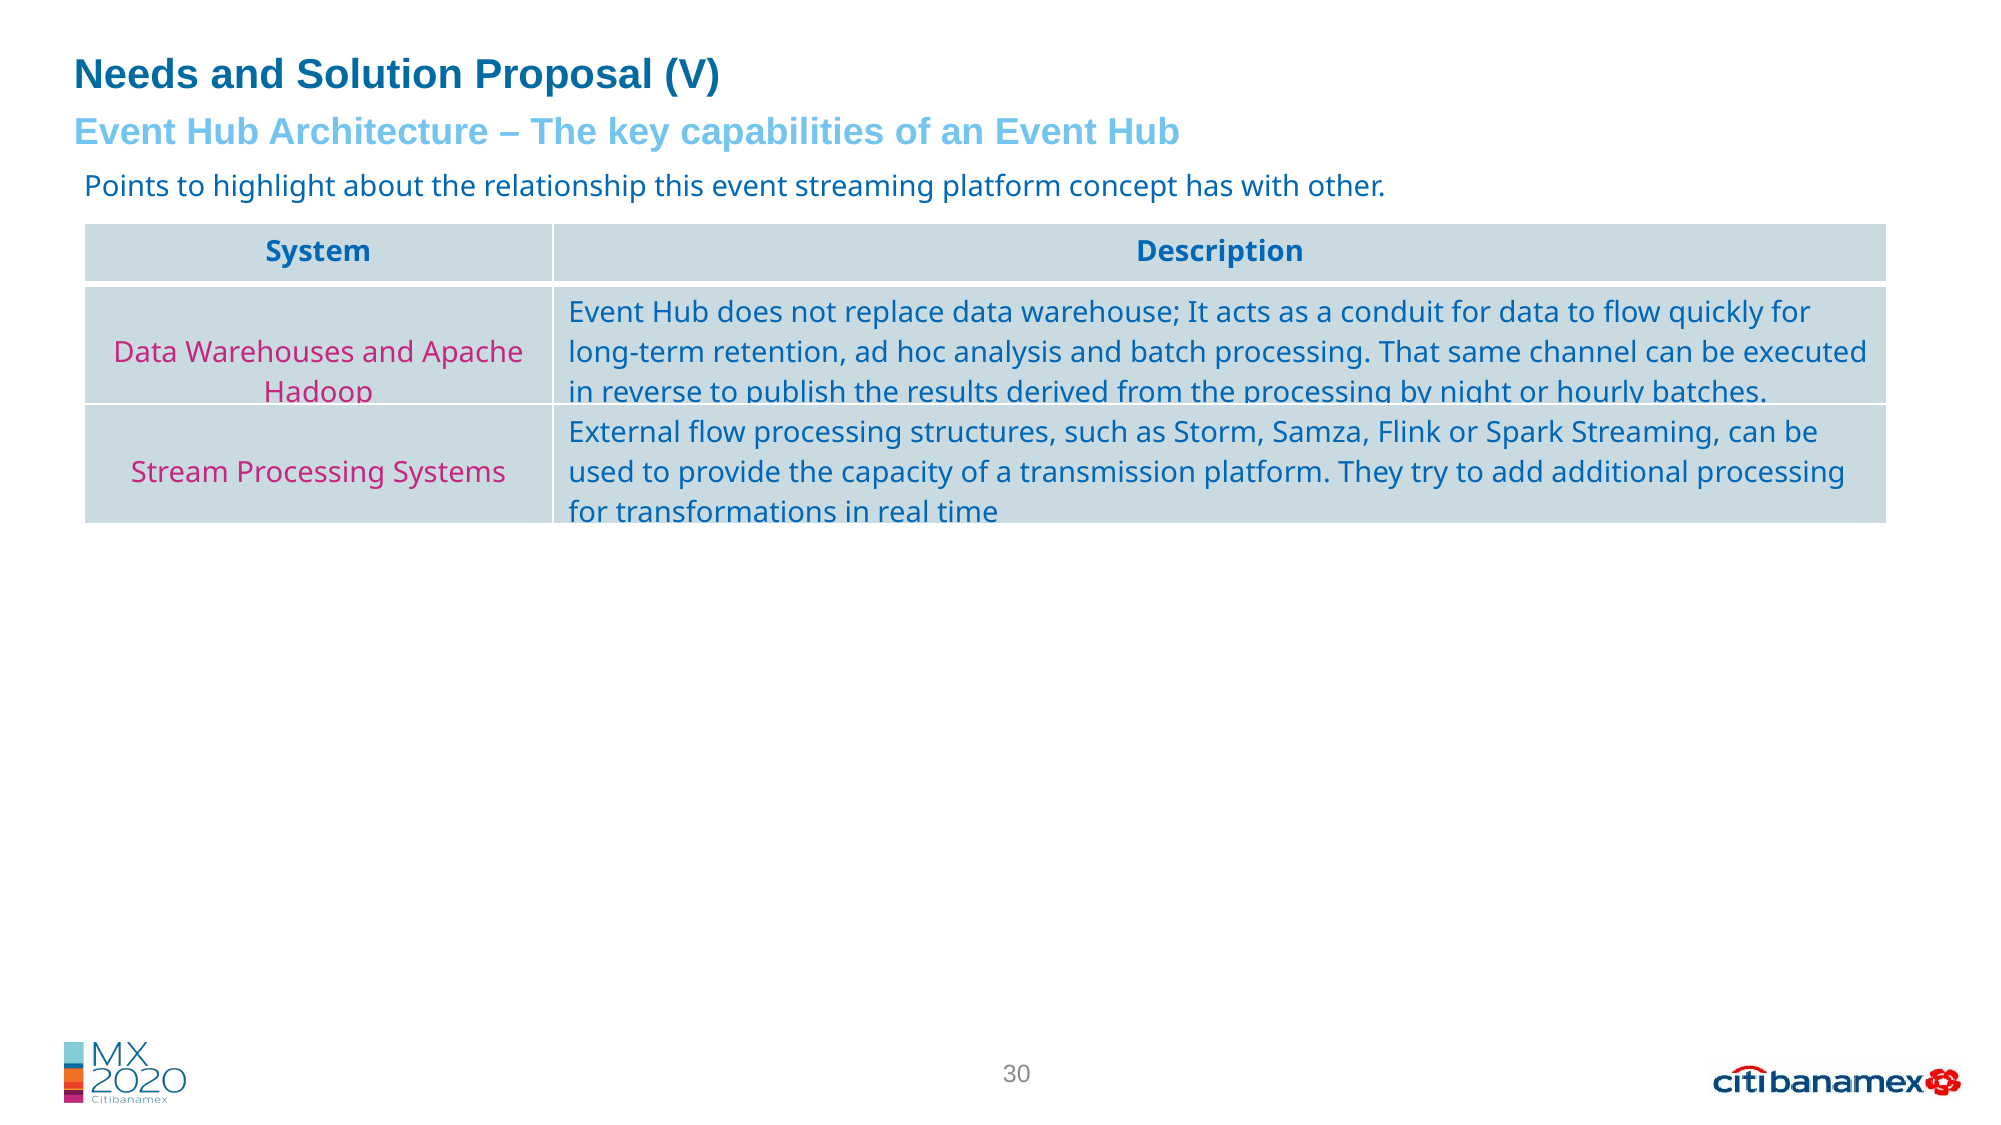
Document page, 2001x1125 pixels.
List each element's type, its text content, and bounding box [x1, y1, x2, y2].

text_box Event Hub Architecture – The key capabilities of an Event Hub [66, 100, 1506, 160]
table_cell Stream Processing Systems [85, 405, 552, 523]
text_box Points to highlight about the relationship this event streaming platform concept has with other. [69, 159, 1887, 210]
table_cell External flow processing structures, such as Storm, Samza, Flink or Spark Streaming, can be used to provide the capacity of a transmission platform. They try to add additional processing for transformations in real time [554, 405, 1886, 523]
picture [97, 1042, 117, 1060]
text_box Needs and Solution Proposal (V) [66, 38, 1311, 100]
table_header Description [554, 224, 1886, 281]
picture [64, 1042, 186, 1103]
table_cell Event Hub does not replace data warehouse; It acts as a conduit for data to flow quickly for long-term retention, ad hoc analysis and batch processing. That same channel can be executed in reverse to publish the results derived from the processing by night or hourly batches. [554, 287, 1886, 403]
table_cell Data Warehouses and Apache Hadoop [85, 287, 552, 403]
table_header System [85, 224, 552, 281]
picture [131, 1042, 144, 1050]
picture [1707, 1063, 1964, 1097]
